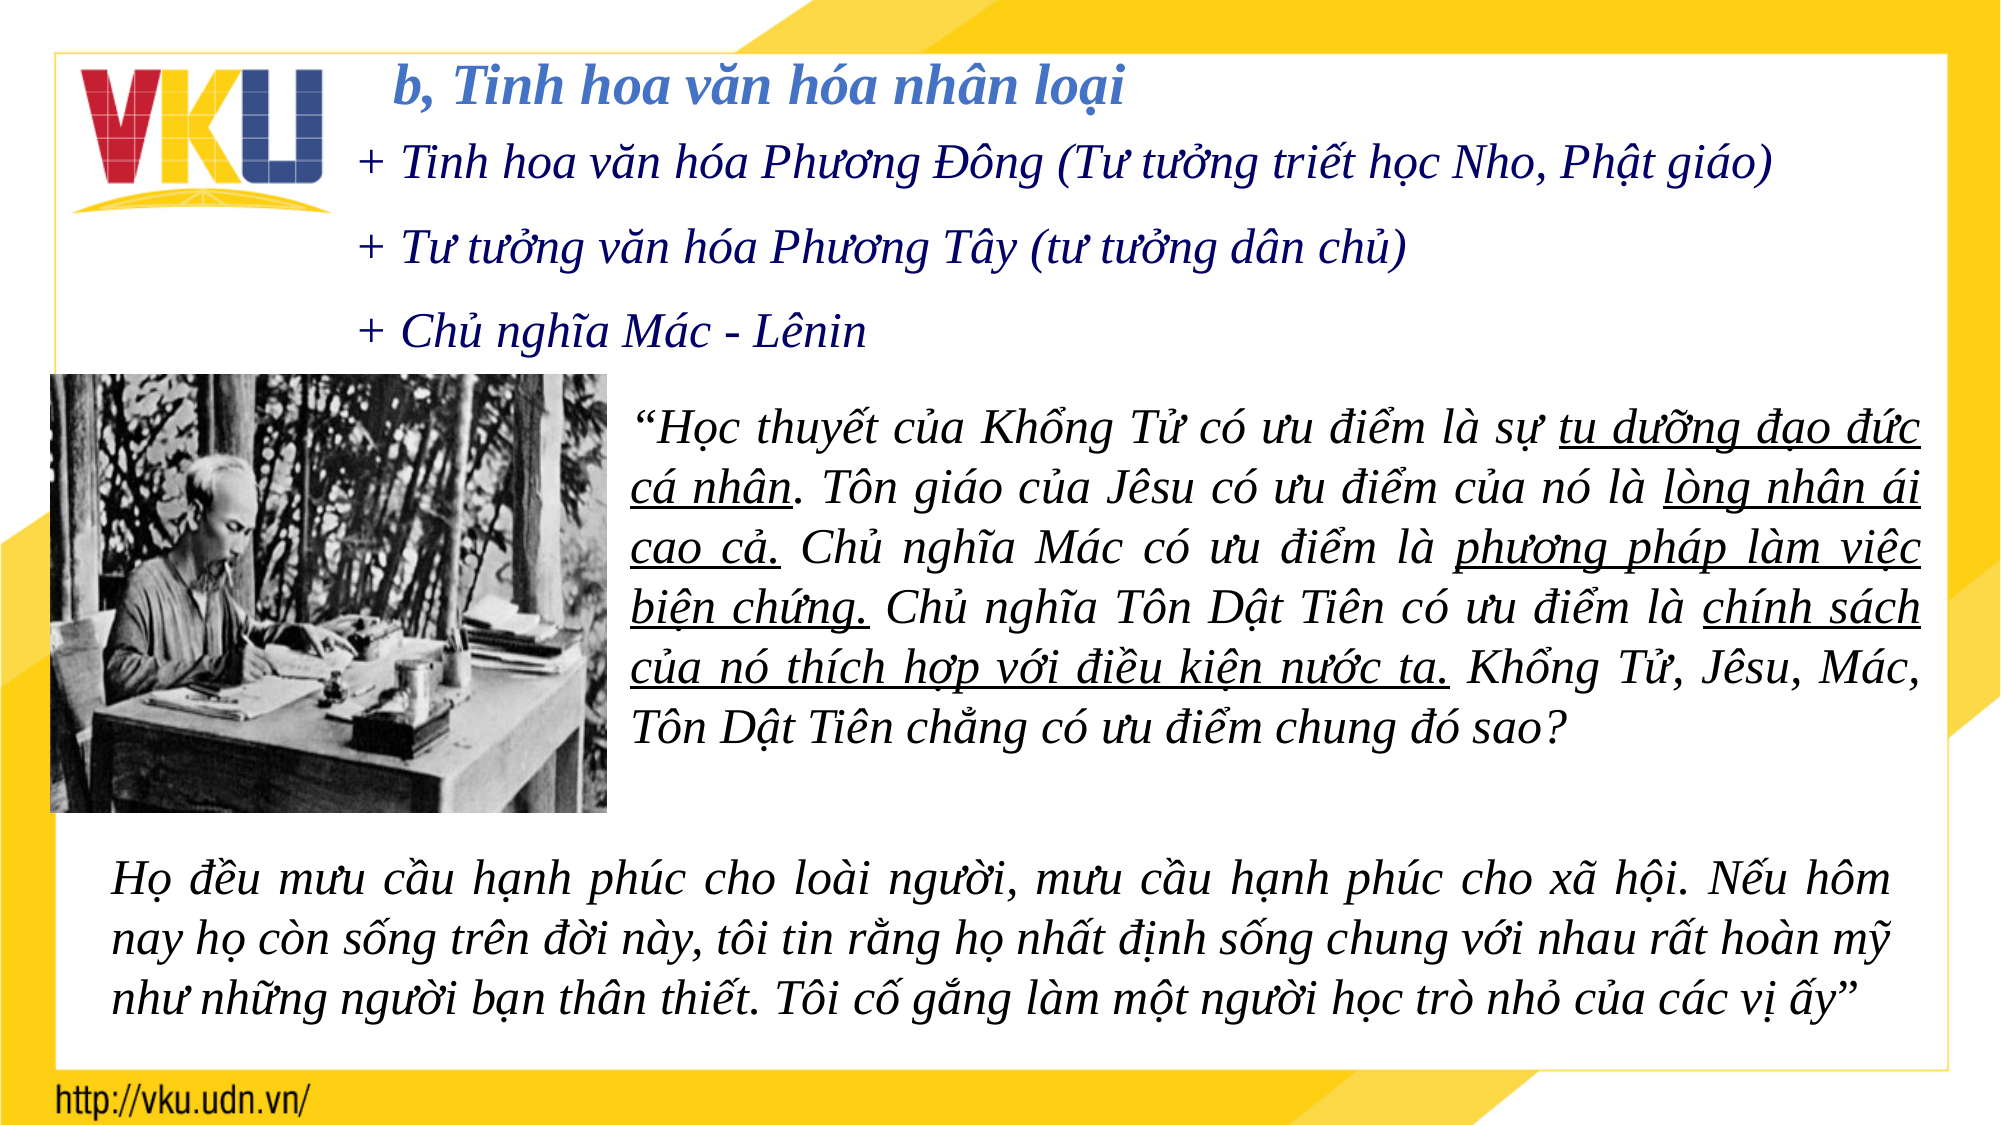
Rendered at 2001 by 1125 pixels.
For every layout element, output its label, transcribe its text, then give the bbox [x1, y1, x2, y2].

text_box b, Tinh hoa văn hóa nhân loại [378, 38, 1462, 120]
picture [0, 0, 2001, 1125]
text_box Họ đều mưu cầu hạnh phúc cho loài người, mưu cầu hạnh phúc cho xã hội. Nếu hôm nay họ còn sống trên đời này, tôi tin rằng họ nhất định sống chung với nhau rất hoàn mỹ như những người bạn thân thiết. Tôi cố gắng làm một người học trò nhỏ của các vị ấy” [96, 837, 1907, 1033]
text_box “Học thuyết của Khổng Tử có ưu điểm là sự tu dưỡng đạo đức cá nhân. Tôn giáo của Jêsu có ưu điểm của nó là lòng nhân ái cao cả. Chủ nghĩa Mác có ưu điểm là phương pháp làm việc biện chứng. Chủ nghĩa Tôn Dật Tiên có ưu điểm là chính sách của nó thích hợp với điều kiện nước ta. Khổng Tử, Jêsu, Mác, Tôn Dật Tiên chẳng có ưu điểm chung đó sao? [615, 385, 1937, 761]
text_box + Tinh hoa văn hóa Phương Đông (Tư tưởng triết học Nho, Phật giáo) + Tư tưởng văn hóa Phương Tây (tư tưởng dân chủ) + Chủ nghĩa Mác - Lênin [339, 120, 1811, 366]
